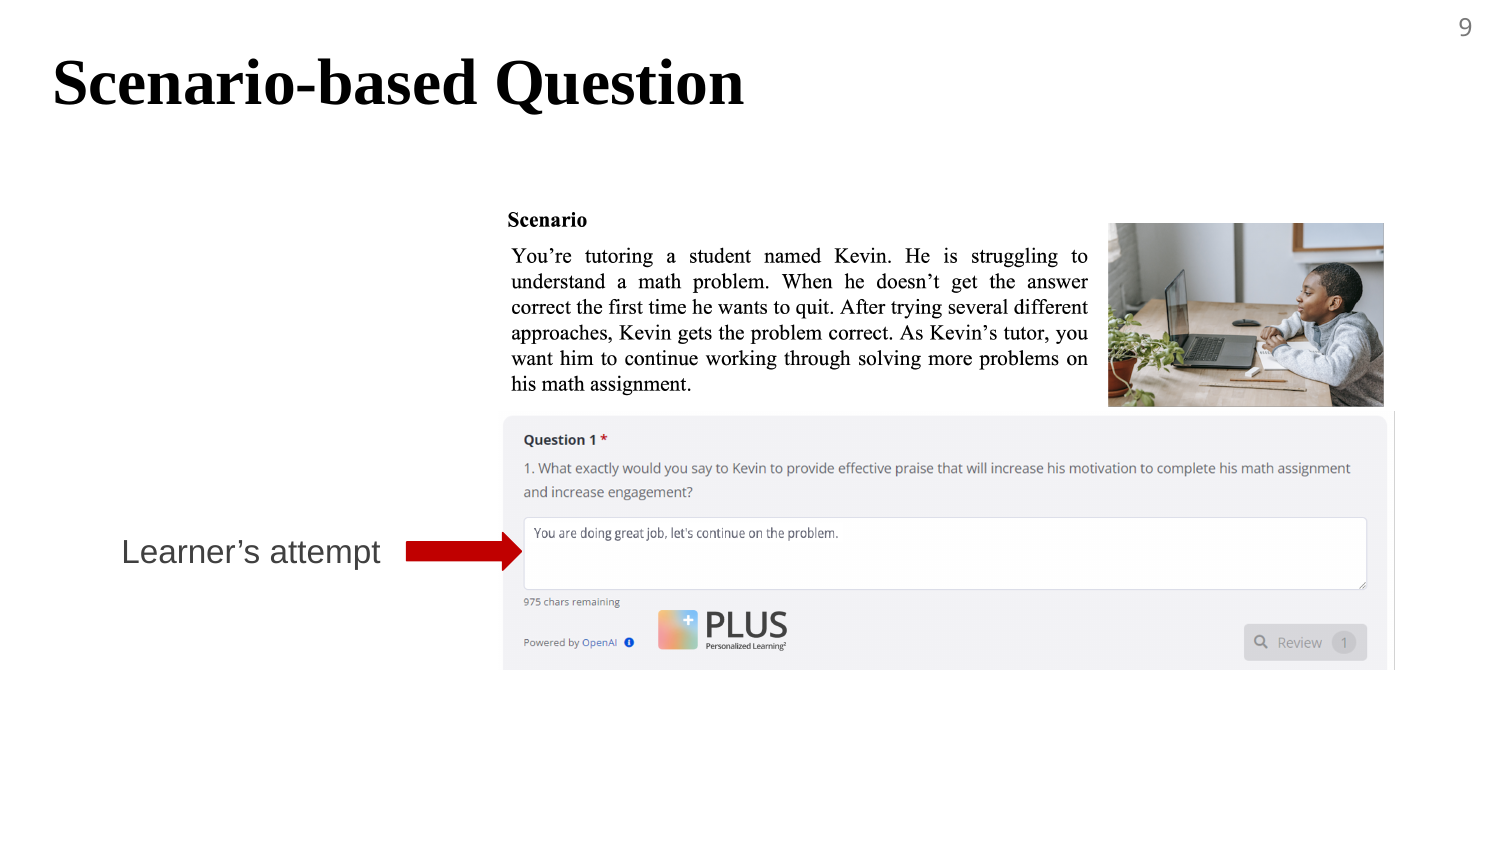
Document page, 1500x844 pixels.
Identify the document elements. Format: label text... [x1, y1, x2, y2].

text_box Scenario-based Question [37, 40, 1088, 131]
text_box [494, 194, 1396, 672]
text_box Learner’s attempt [106, 522, 396, 578]
slide_number 9 [1149, 5, 1488, 51]
text_box [406, 541, 494, 561]
